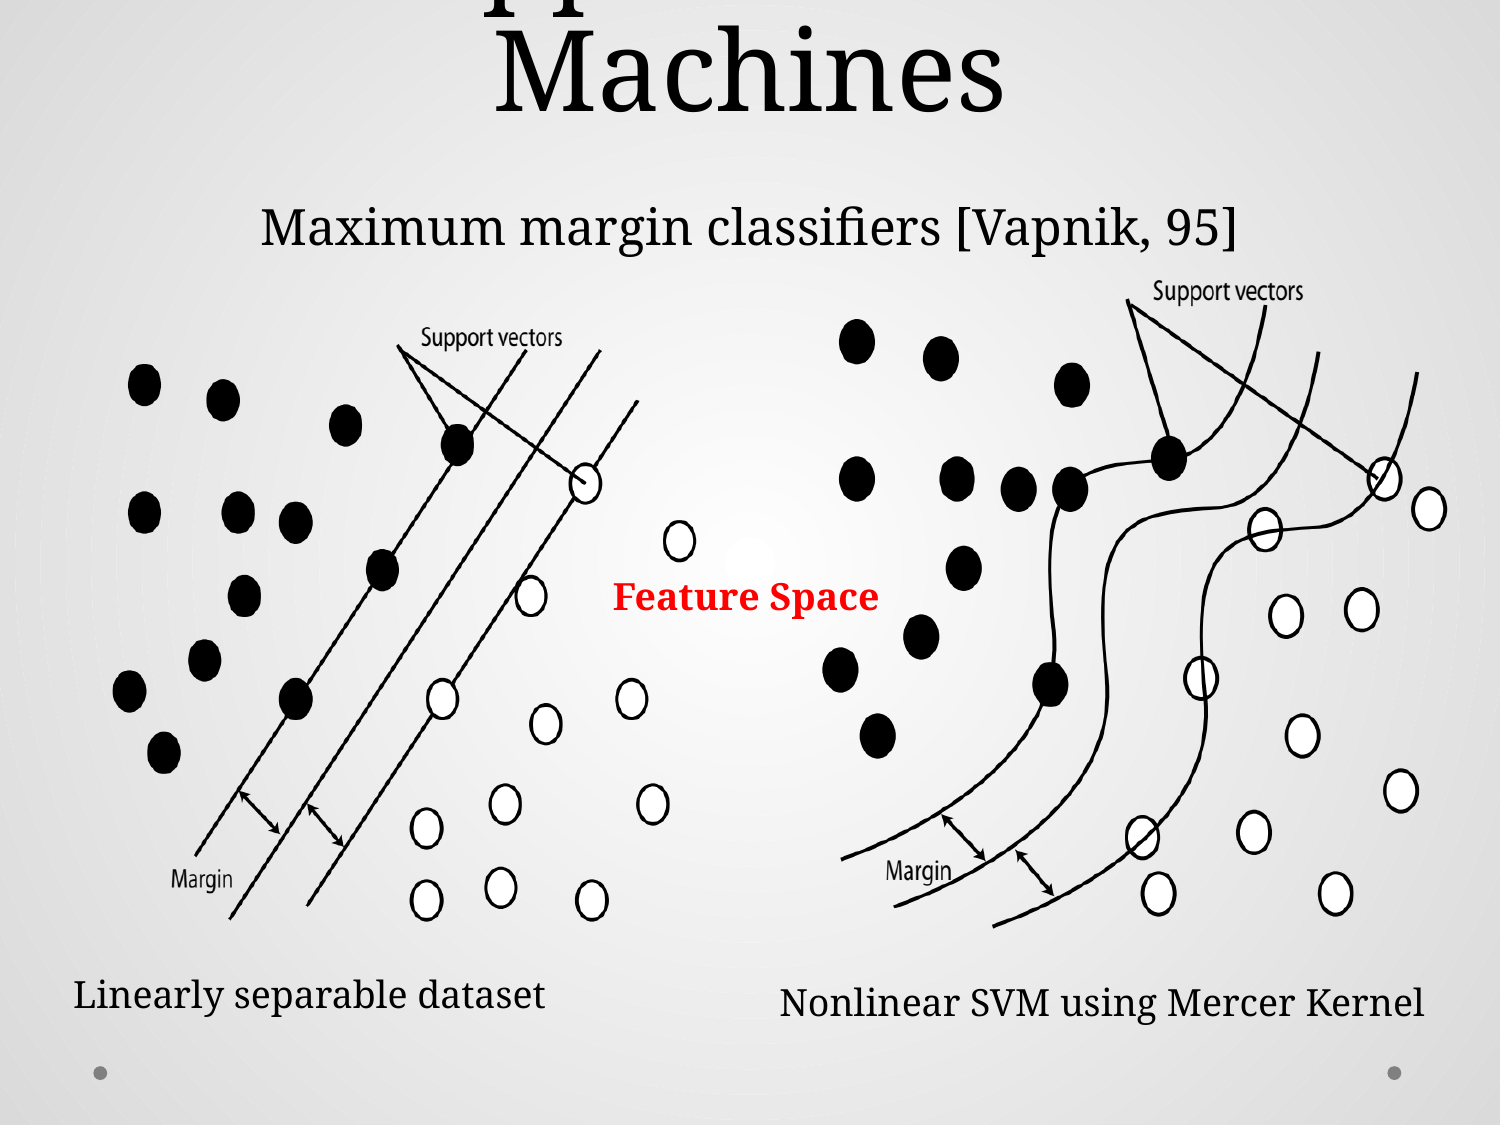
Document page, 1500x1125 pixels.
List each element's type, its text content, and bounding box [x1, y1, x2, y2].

picture [40, 262, 1500, 994]
text_box Linearly separable dataset [58, 1001, 561, 1024]
title Support Vector Machines Maximum margin classifiers [Vapnik, 95] [75, 0, 1425, 263]
text_box Nonlinear SVM using Mercer Kernel [764, 1002, 1441, 1031]
